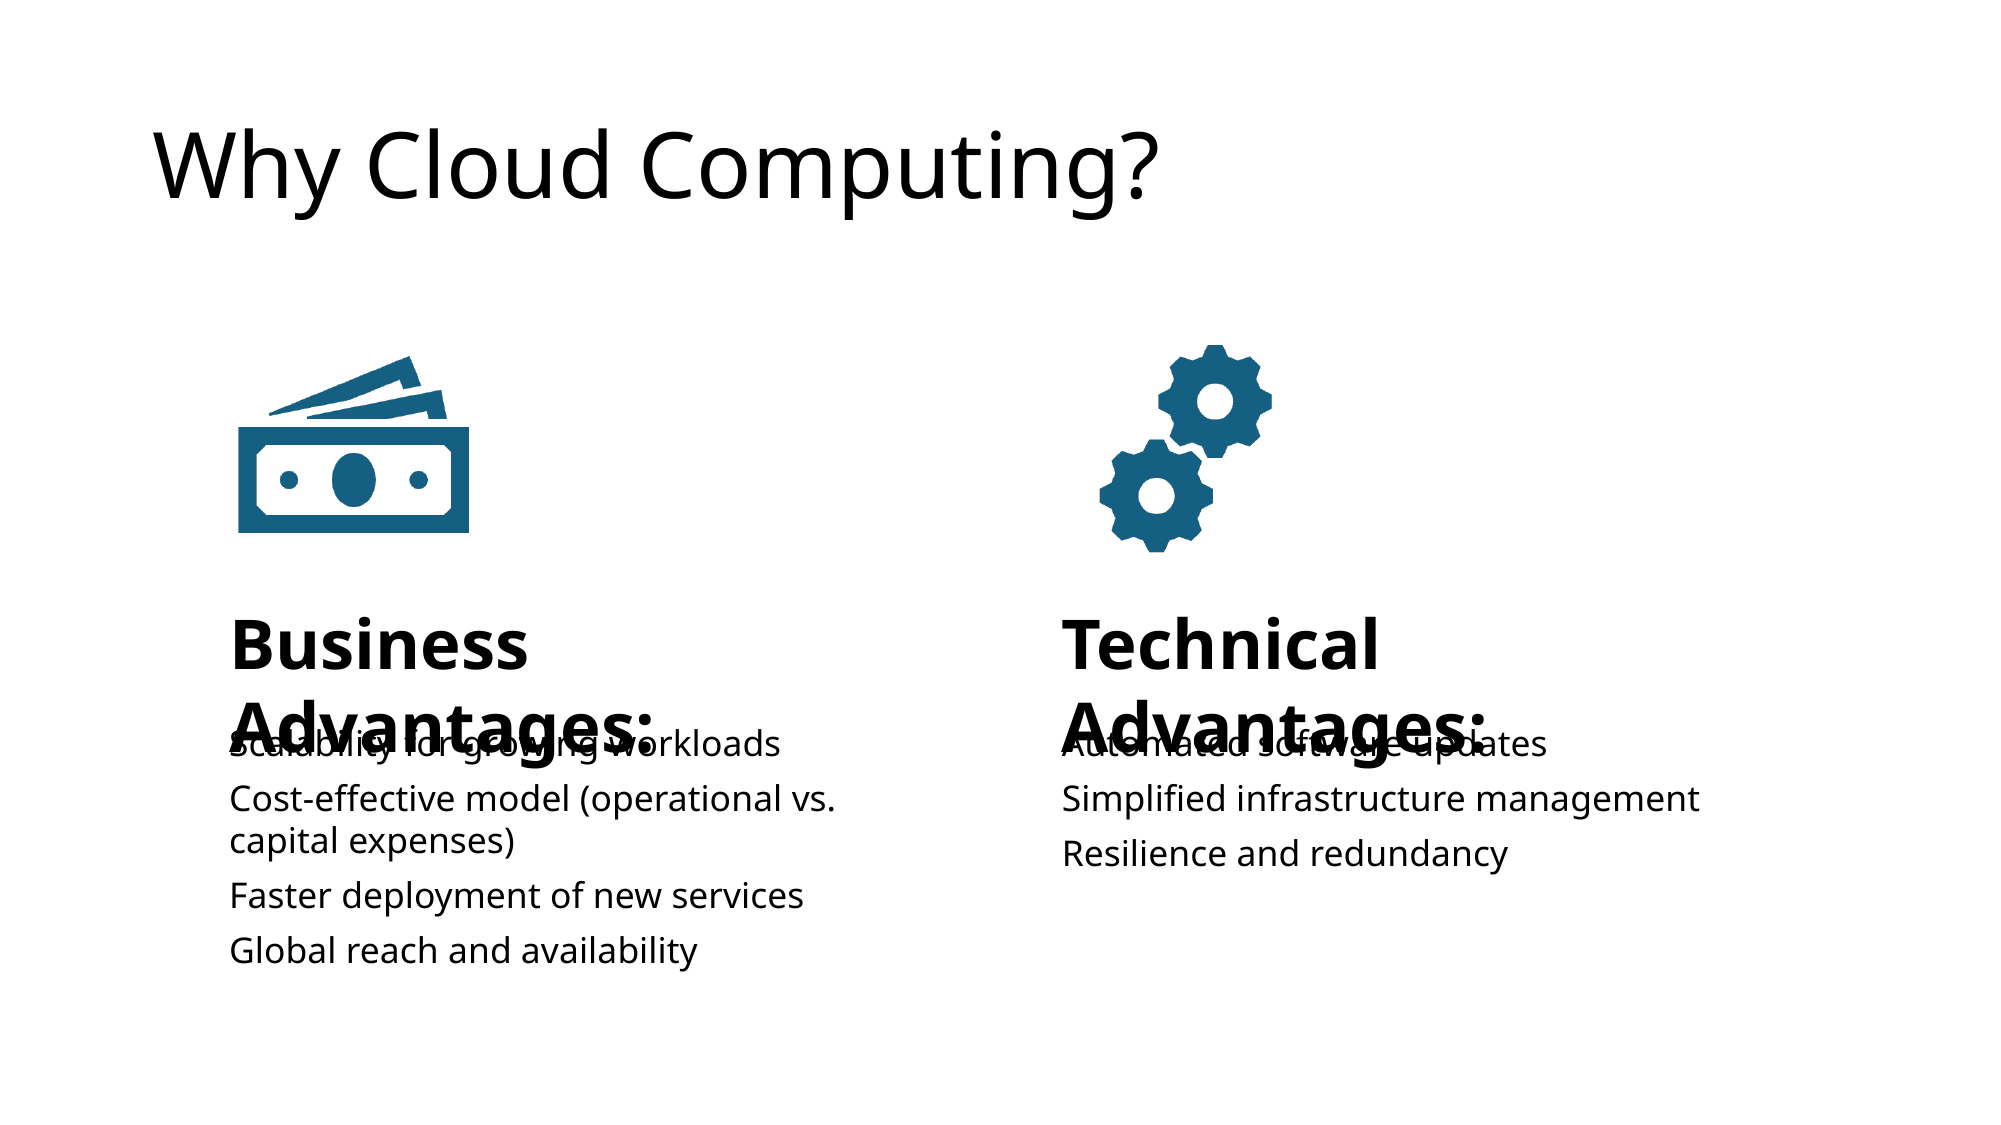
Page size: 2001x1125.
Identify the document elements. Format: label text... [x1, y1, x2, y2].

title Why Cloud Computing? [137, 59, 1863, 278]
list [136, 298, 1863, 1014]
